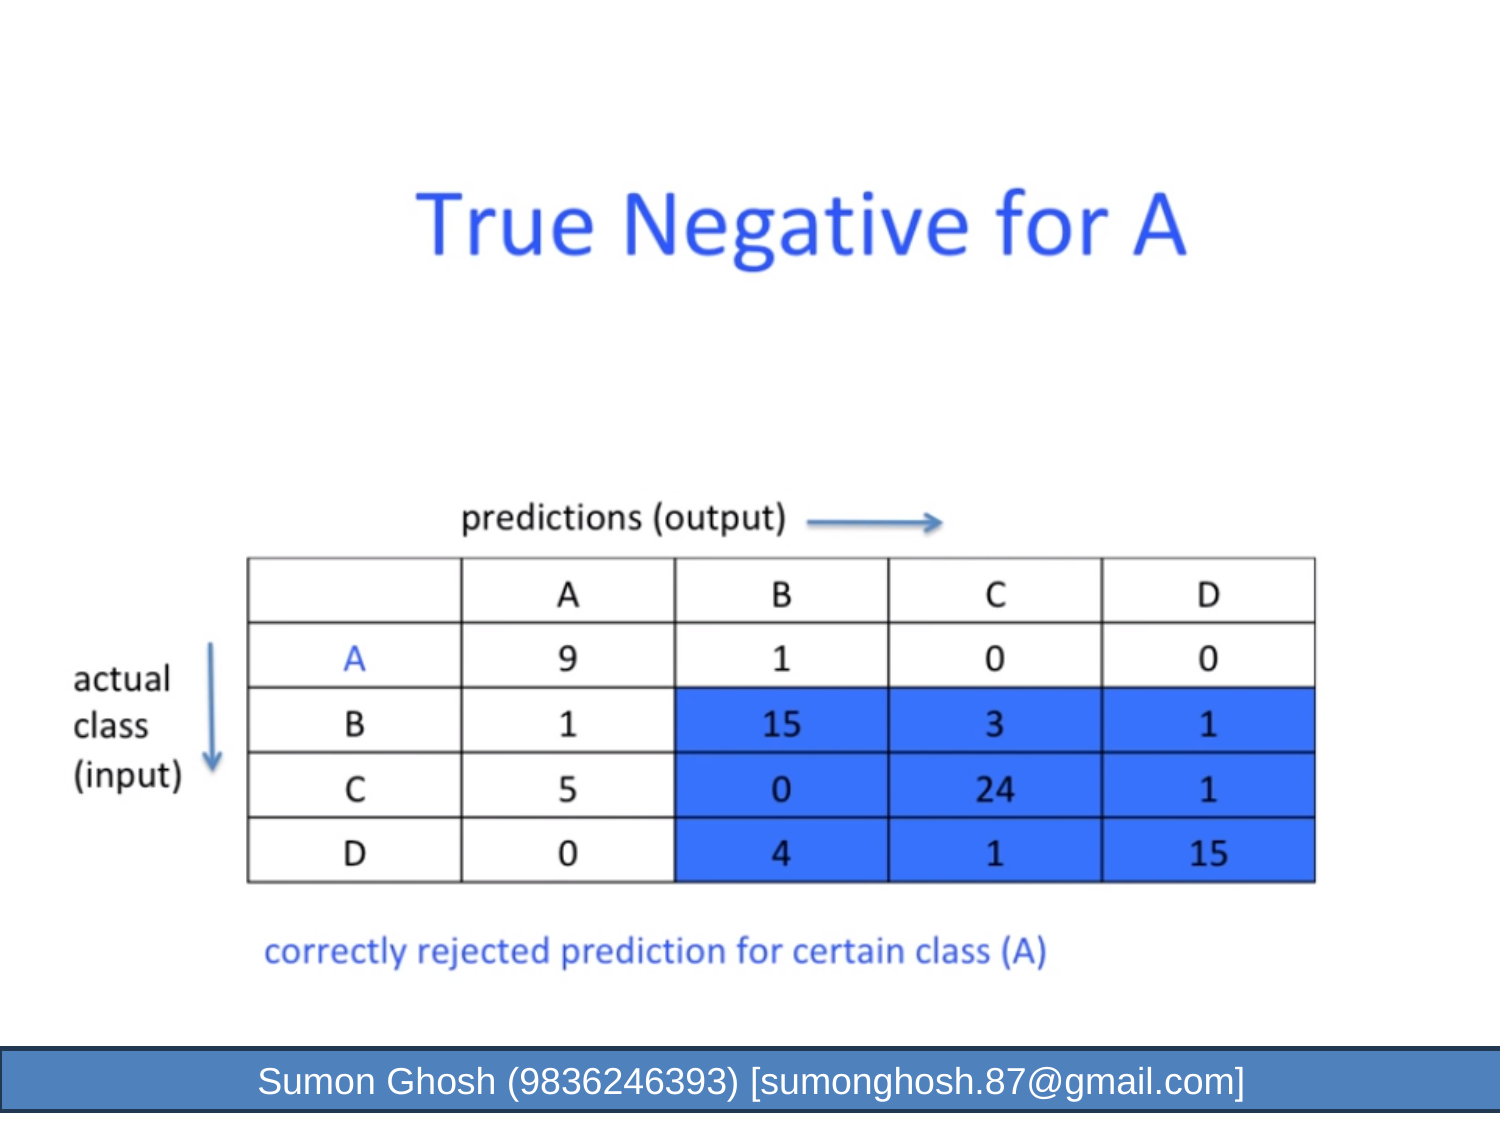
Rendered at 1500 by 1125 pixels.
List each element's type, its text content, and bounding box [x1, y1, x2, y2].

picture [34, 105, 1466, 1019]
text_box Sumon Ghosh (9836246393) [sumonghosh.87@gmail.com] [0, 1046, 1500, 1113]
